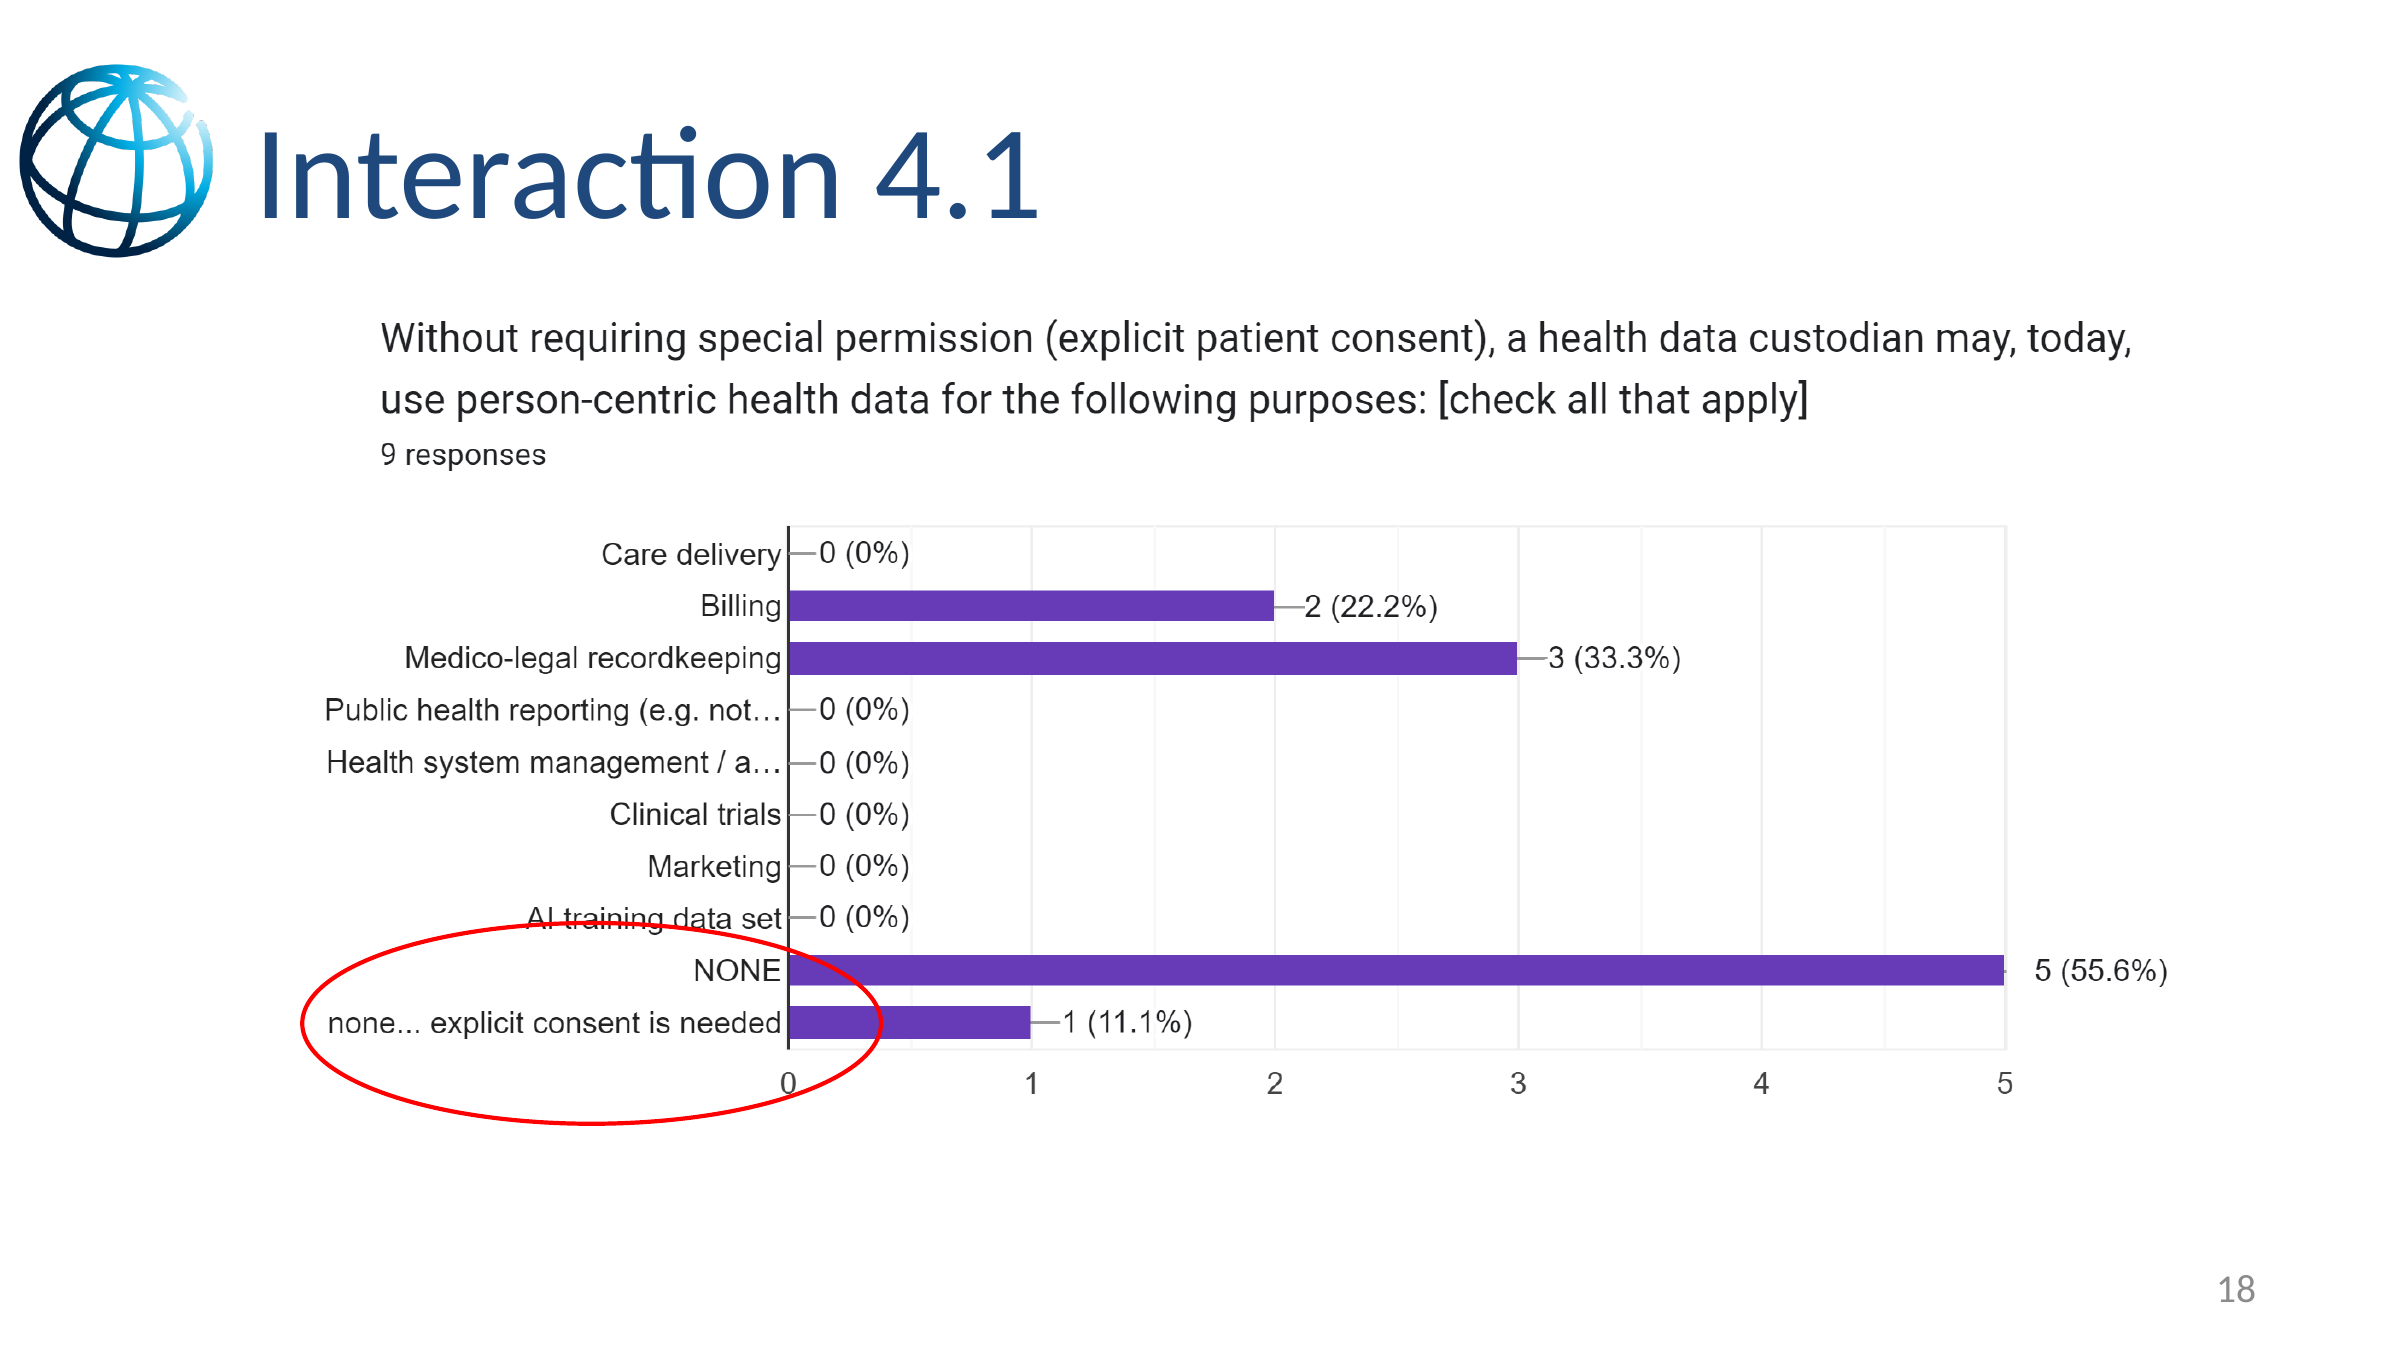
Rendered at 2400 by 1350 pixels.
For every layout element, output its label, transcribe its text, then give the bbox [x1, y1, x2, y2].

picture [16, 62, 228, 259]
title Interaction 4.1 [230, 52, 2280, 278]
slide_number 18 [1719, 1251, 2280, 1324]
text_box [300, 994, 312, 1053]
picture [317, 249, 2193, 1203]
